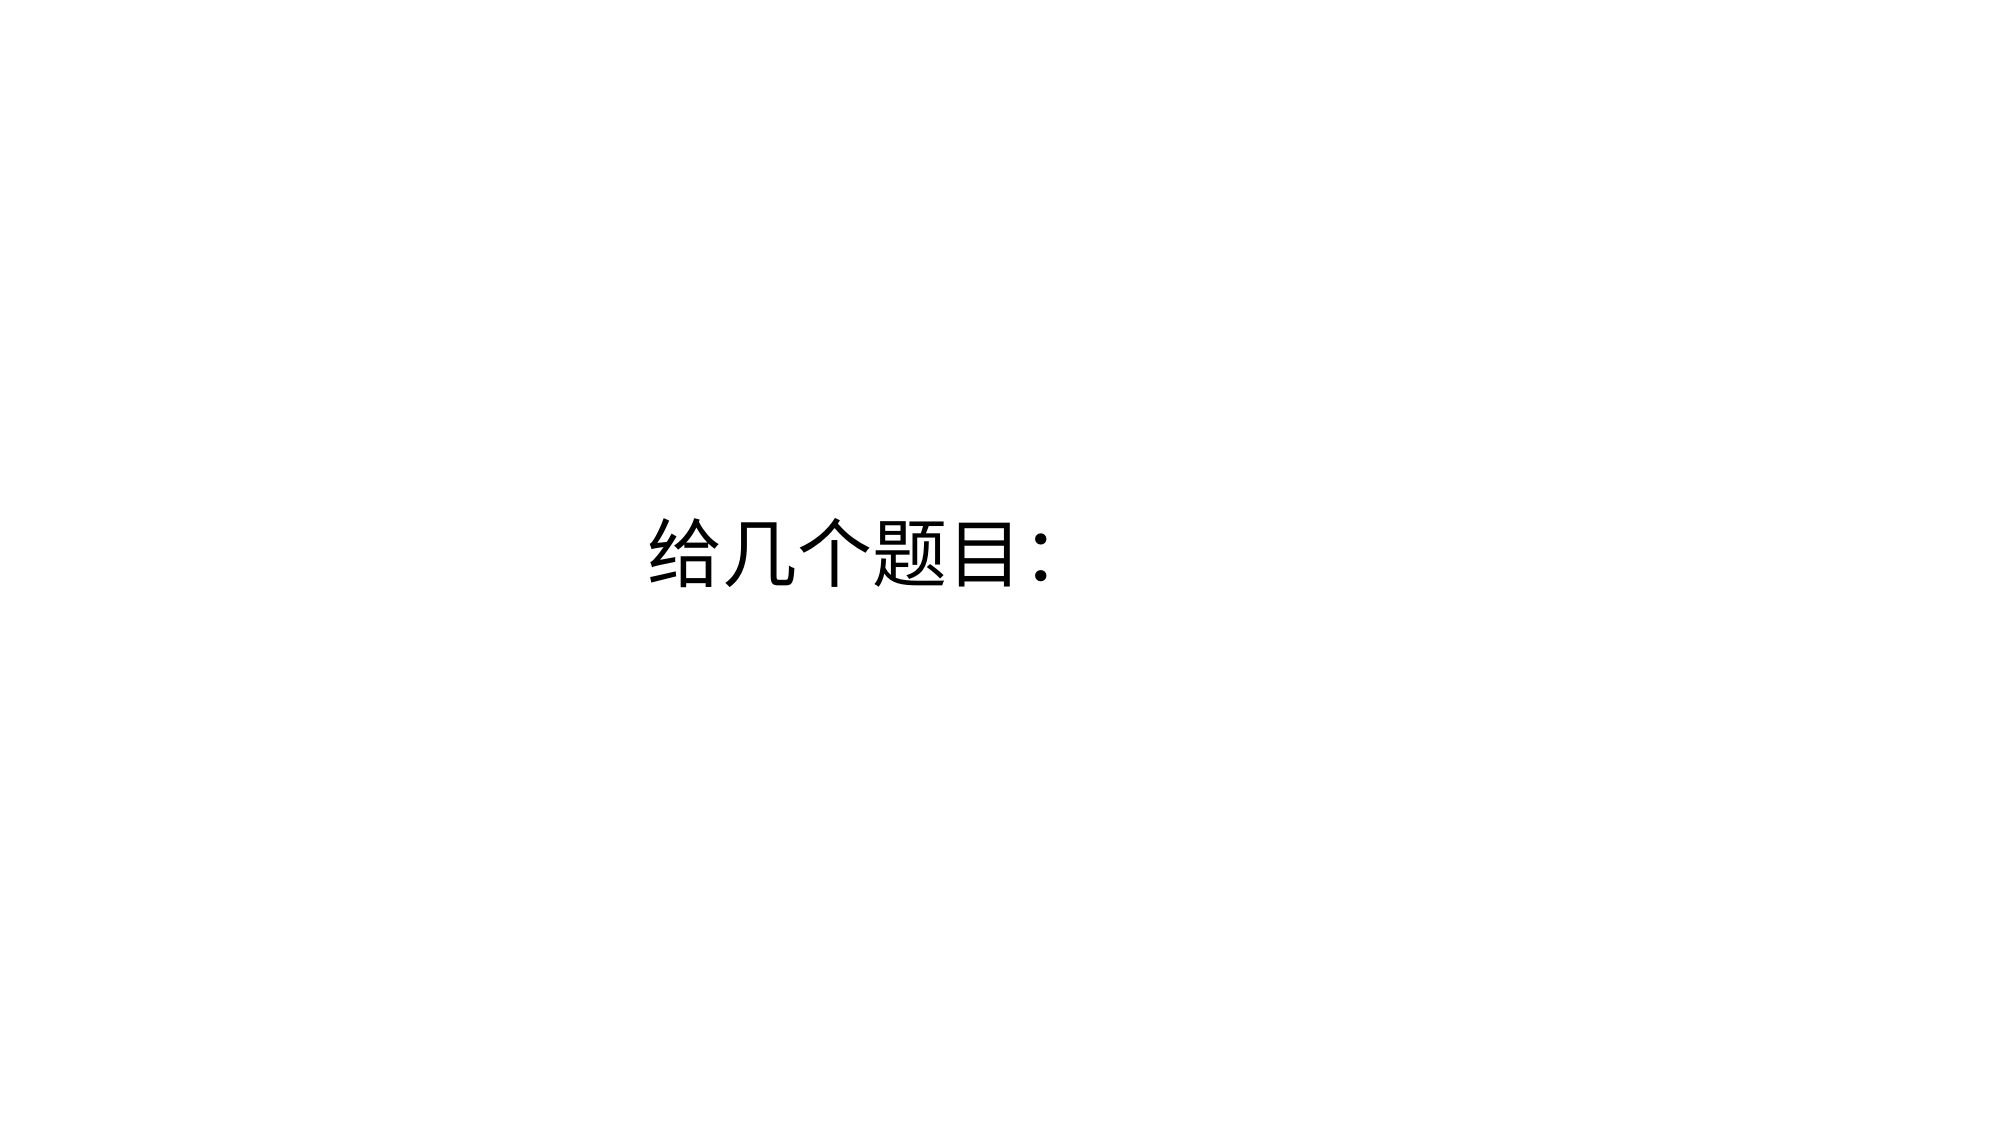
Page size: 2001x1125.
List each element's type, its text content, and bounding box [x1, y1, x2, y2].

text_box 给几个题目： [633, 498, 1300, 604]
